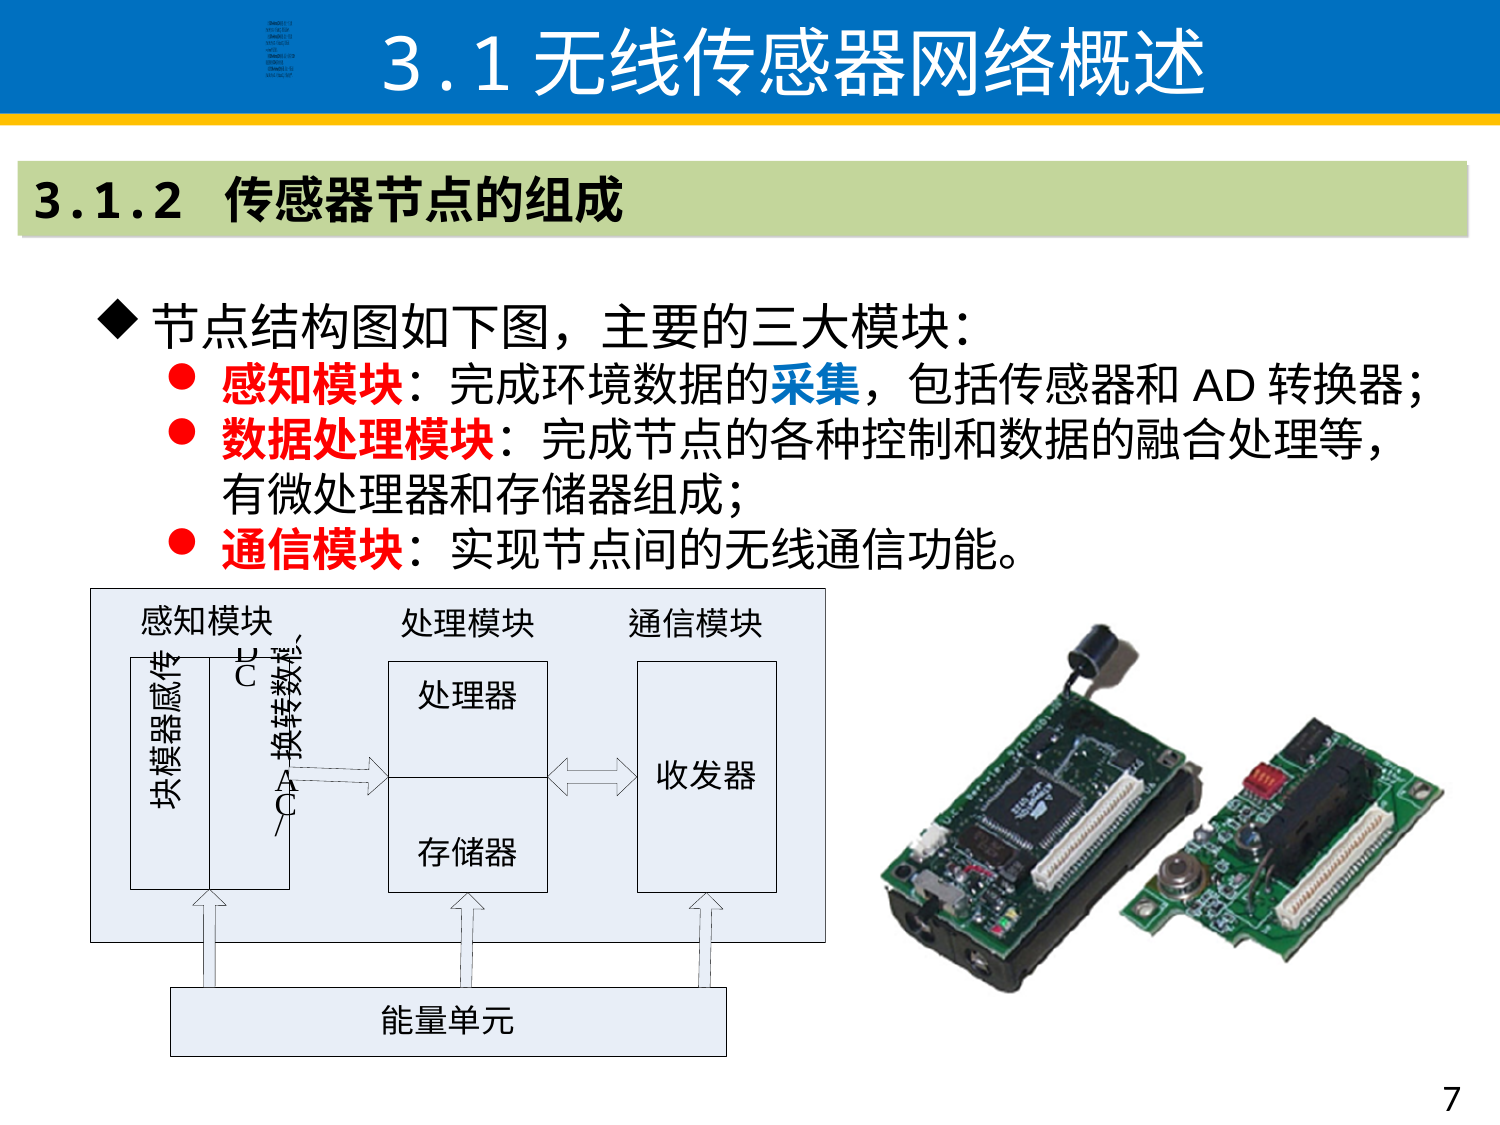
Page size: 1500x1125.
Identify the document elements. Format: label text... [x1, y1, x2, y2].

picture [872, 617, 1463, 1014]
text_box 节点结构图如下图，主要的三大模块： 感知模块：完成环境数据的采集，包括传感器和AD转换器； 数据处理模块：完成节点的各种控制和数据的融合处理等，有微处理器和存储器组成； 通信模块：实现节点间的无线通信功能。 [41, 288, 1467, 583]
picture [88, 585, 826, 1067]
text_box 7 [1427, 1066, 1499, 1125]
title 3.1无线传感器网络概述 [0, 0, 1500, 114]
text_box 3.1.2 传感器节点的组成 [17, 160, 1467, 236]
text_box [265, 19, 296, 80]
